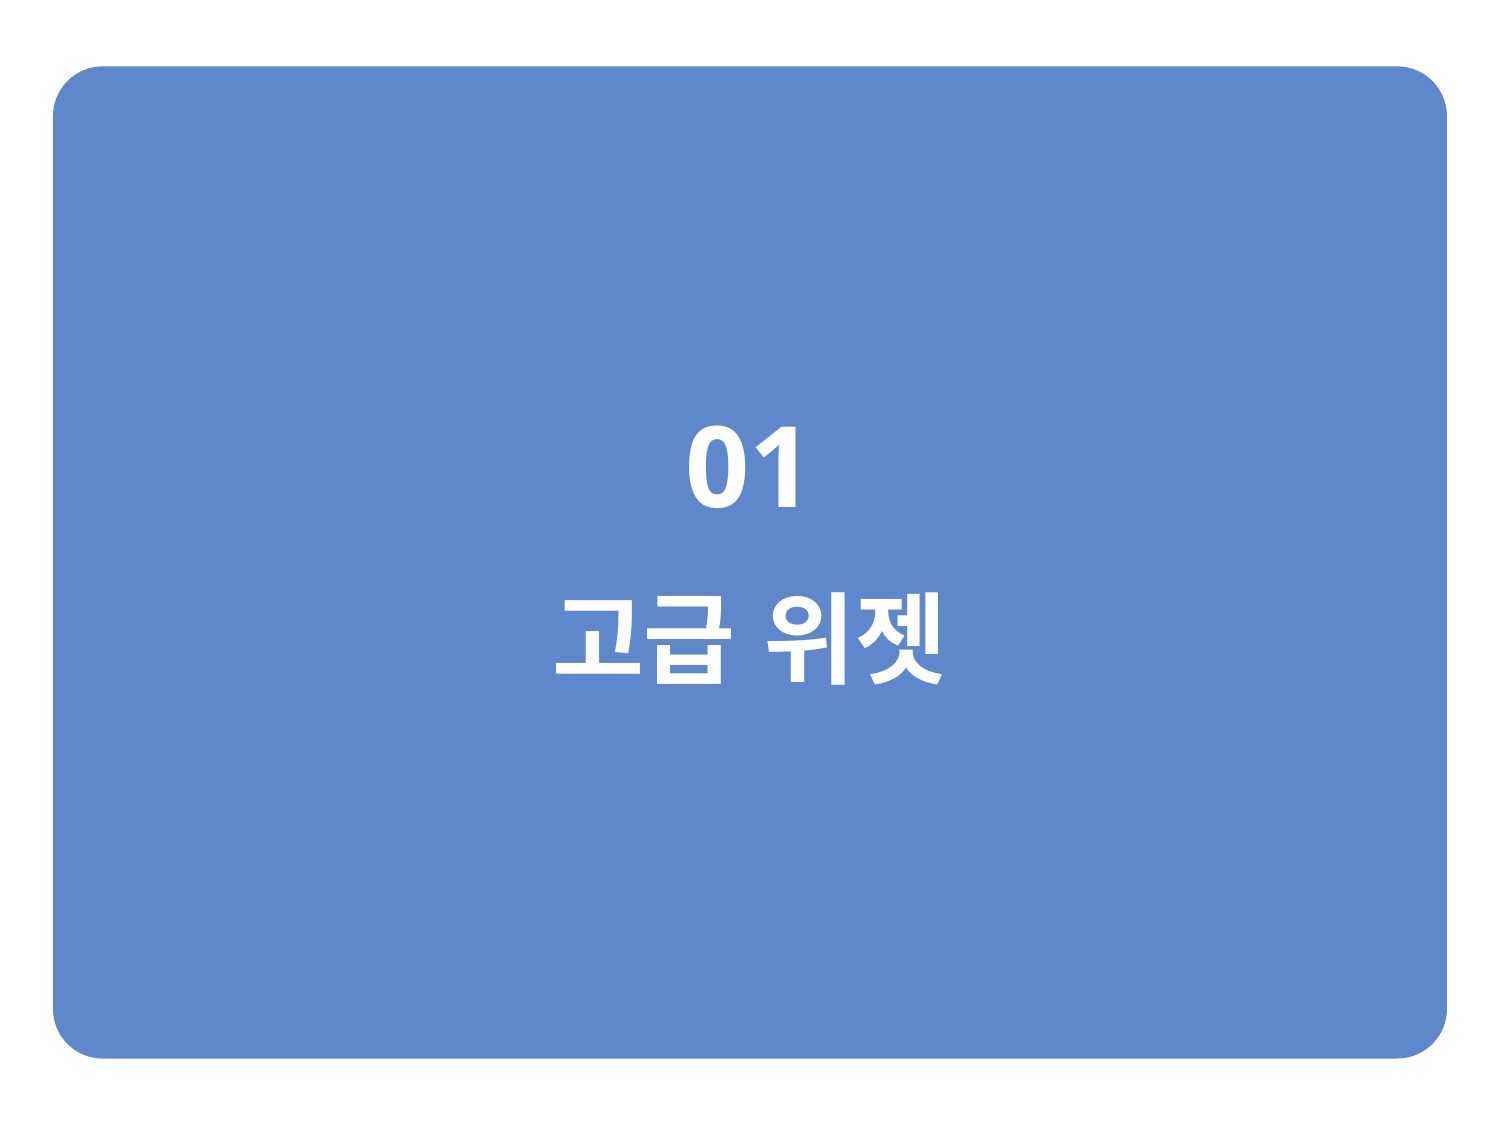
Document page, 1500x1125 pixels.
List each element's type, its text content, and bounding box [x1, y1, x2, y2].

list 01 [117, 385, 1383, 540]
list 고급 위젯 [117, 559, 1383, 715]
